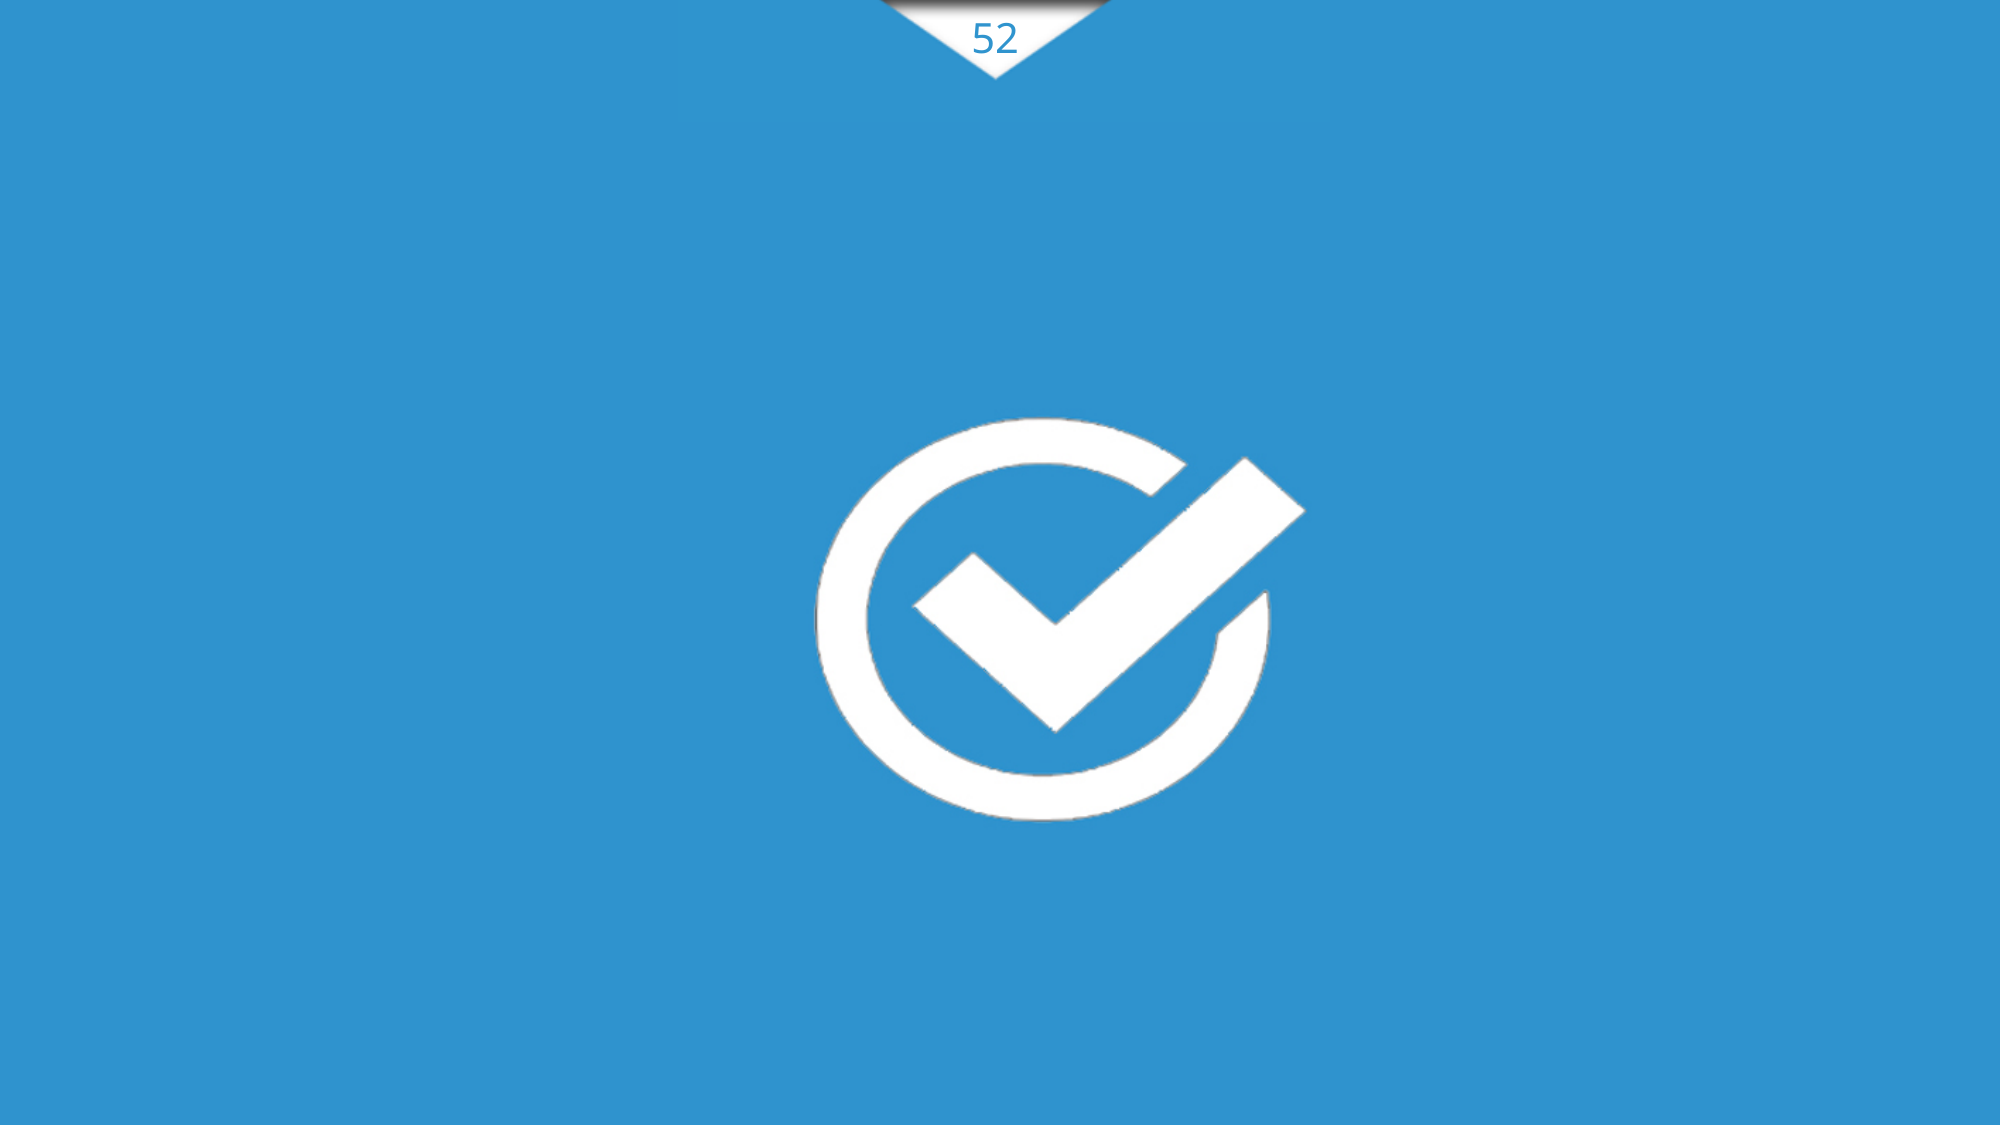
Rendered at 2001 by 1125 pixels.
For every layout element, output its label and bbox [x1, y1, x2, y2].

list [0, 0, 2000, 1125]
picture [678, 0, 1331, 123]
